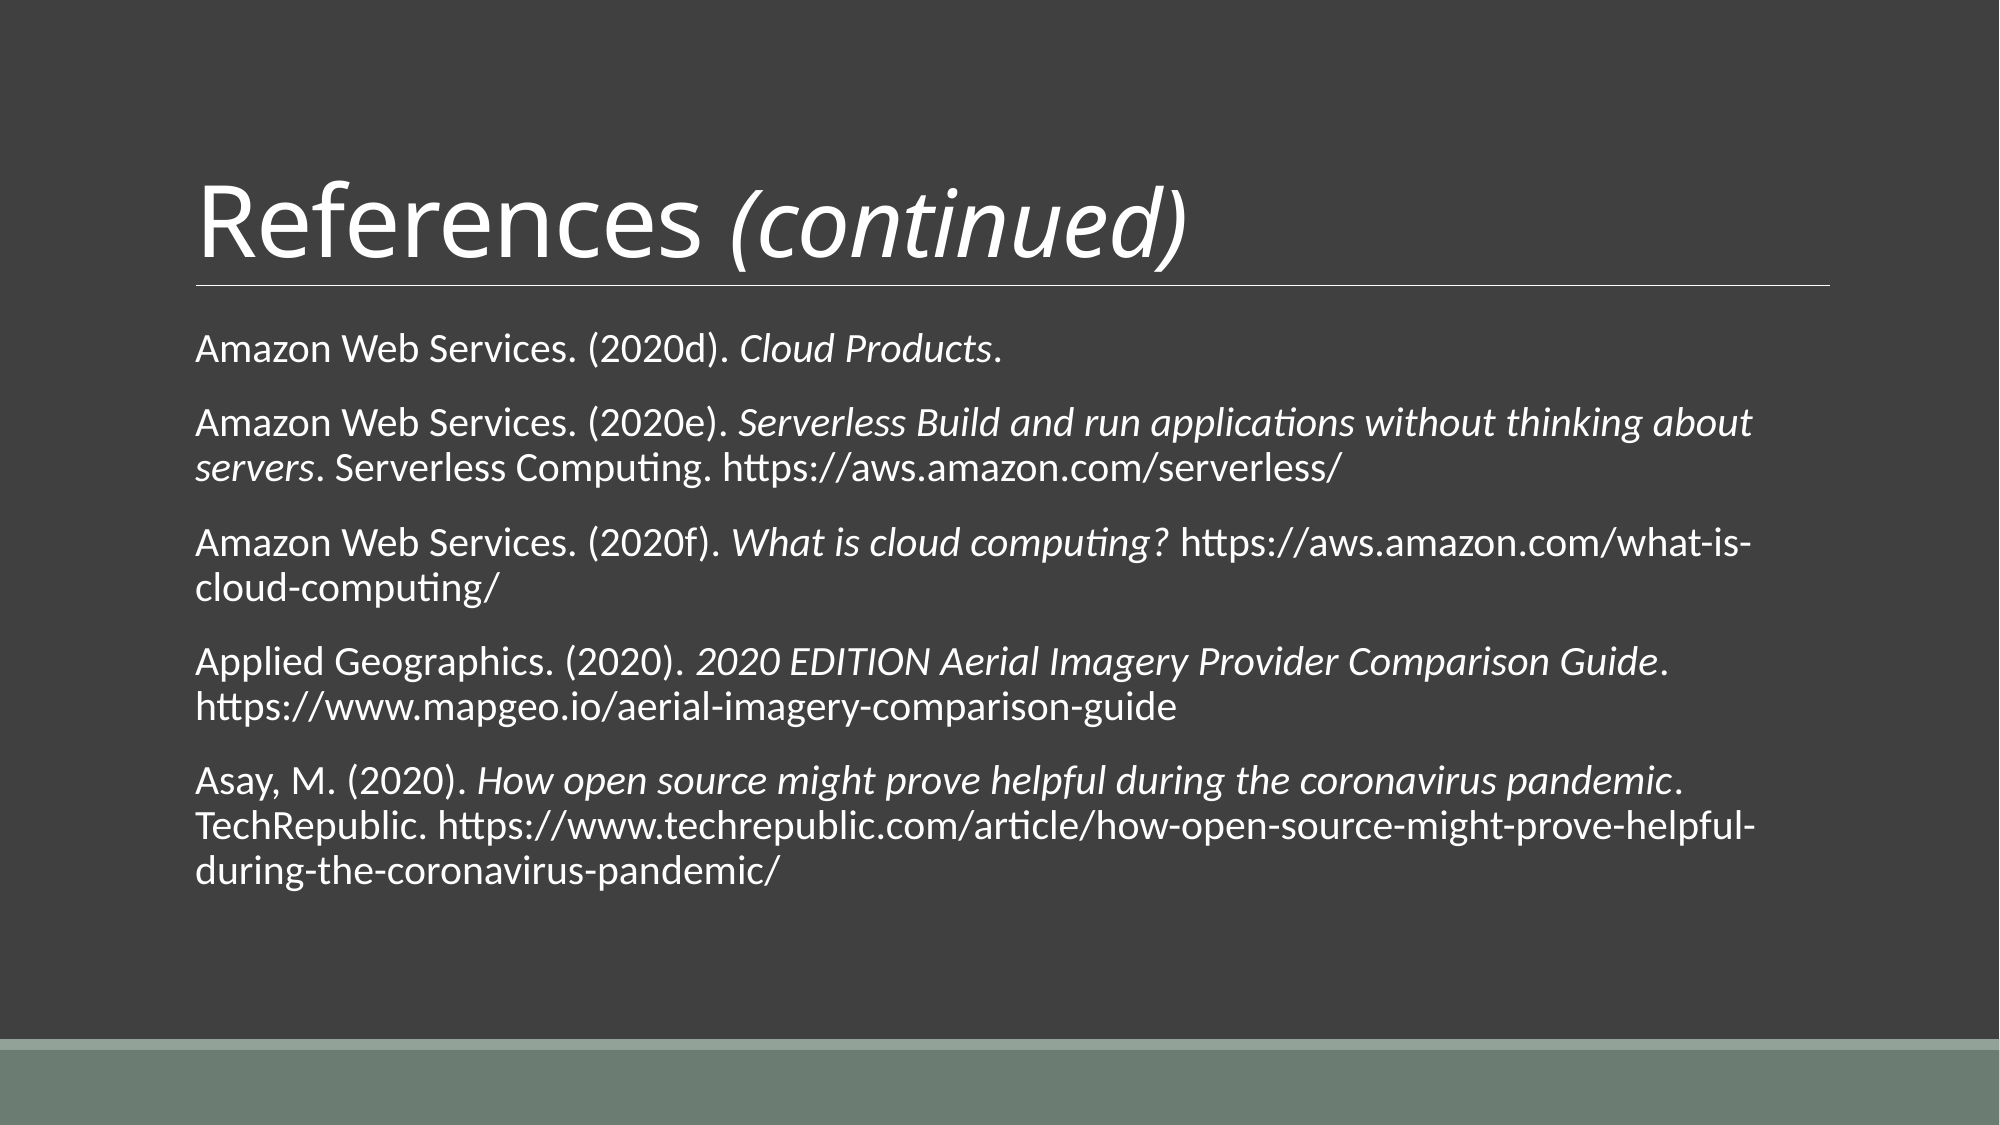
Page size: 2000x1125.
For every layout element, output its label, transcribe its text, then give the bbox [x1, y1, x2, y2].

list Amazon Web Services. (2020d). Cloud Products. Amazon Web Services. (2020e). Serverless Build and run applications without thinking about servers. Serverless Computing. https://aws.amazon.com/serverless/ Amazon Web Services. (2020f). What is cloud computing? https://aws.amazon.com/what-is-cloud-computing/ Applied Geographics. (2020). 2020 EDITION Aerial Imagery Provider Comparison Guide. https://www.mapgeo.io/aerial-imagery-comparison-guide Asay, M. (2020). How open source might prove helpful during the coronavirus pandemic. TechRepublic. https://www.techrepublic.com/article/how-open-source-might-prove-helpful-during-the-coronavirus-pandemic/ [179, 319, 1830, 1017]
title References (continued) [179, 47, 1830, 285]
